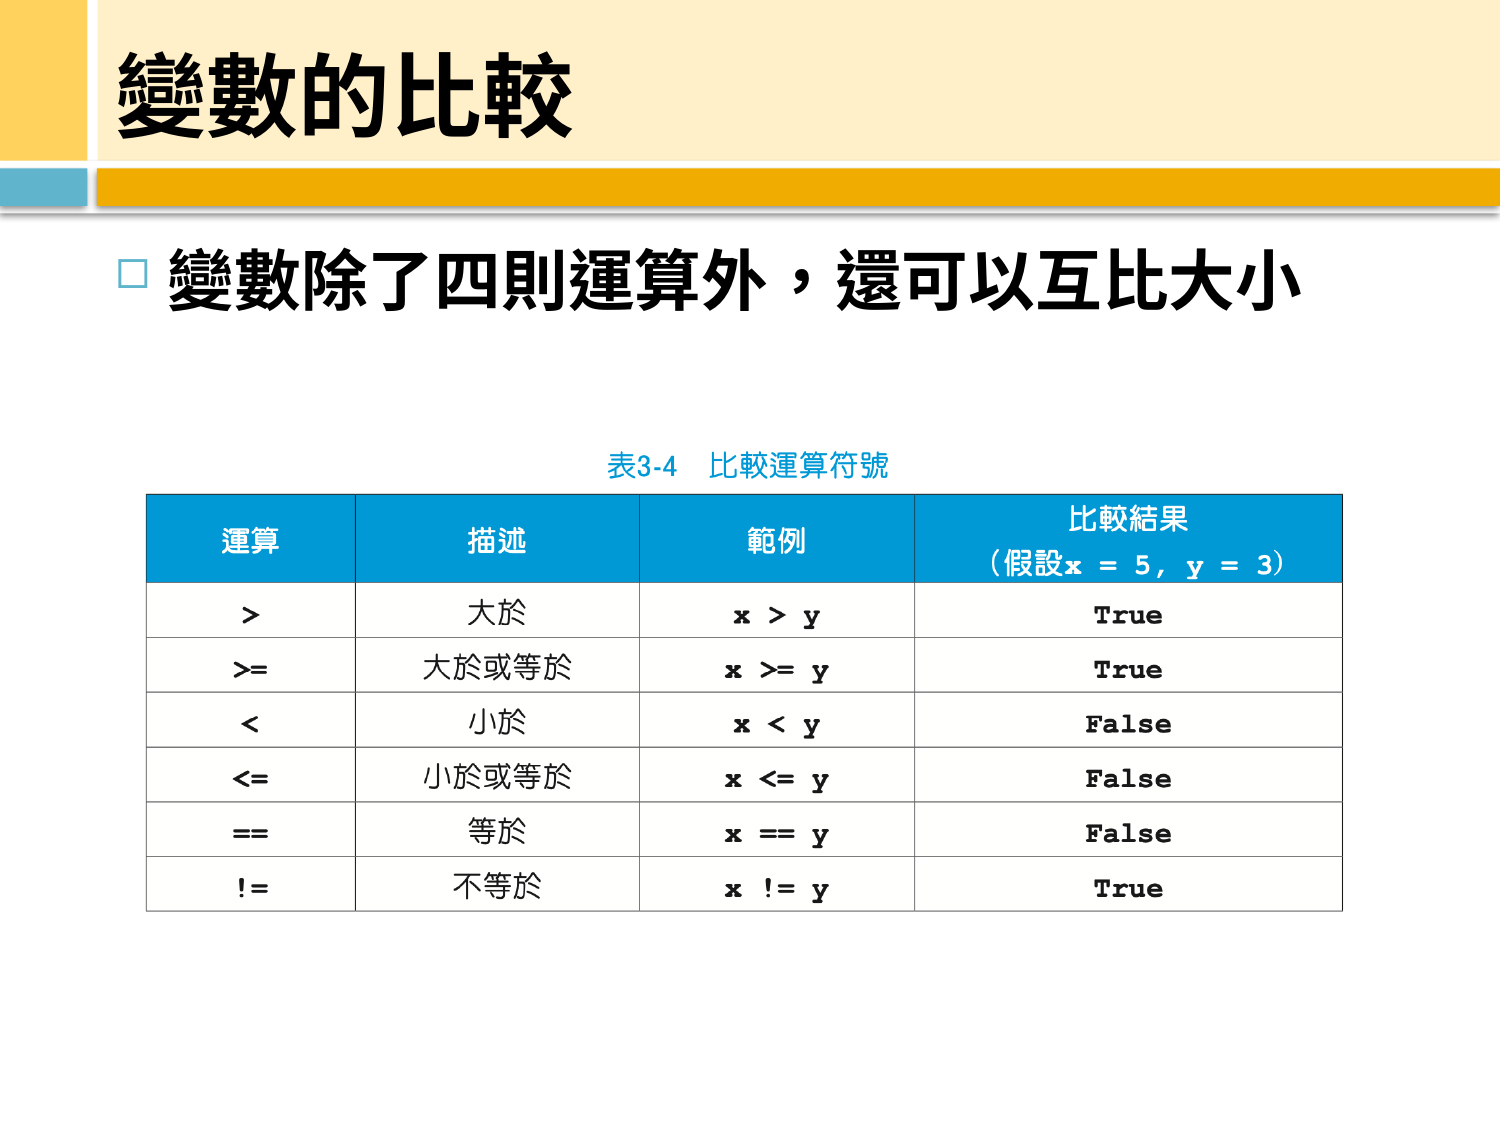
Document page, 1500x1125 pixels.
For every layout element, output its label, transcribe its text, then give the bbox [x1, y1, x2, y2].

title 變數的比較 [100, 26, 1438, 161]
picture [137, 437, 1363, 927]
list 變數除了四則運算外，還可以互比大小 [100, 231, 1438, 1024]
